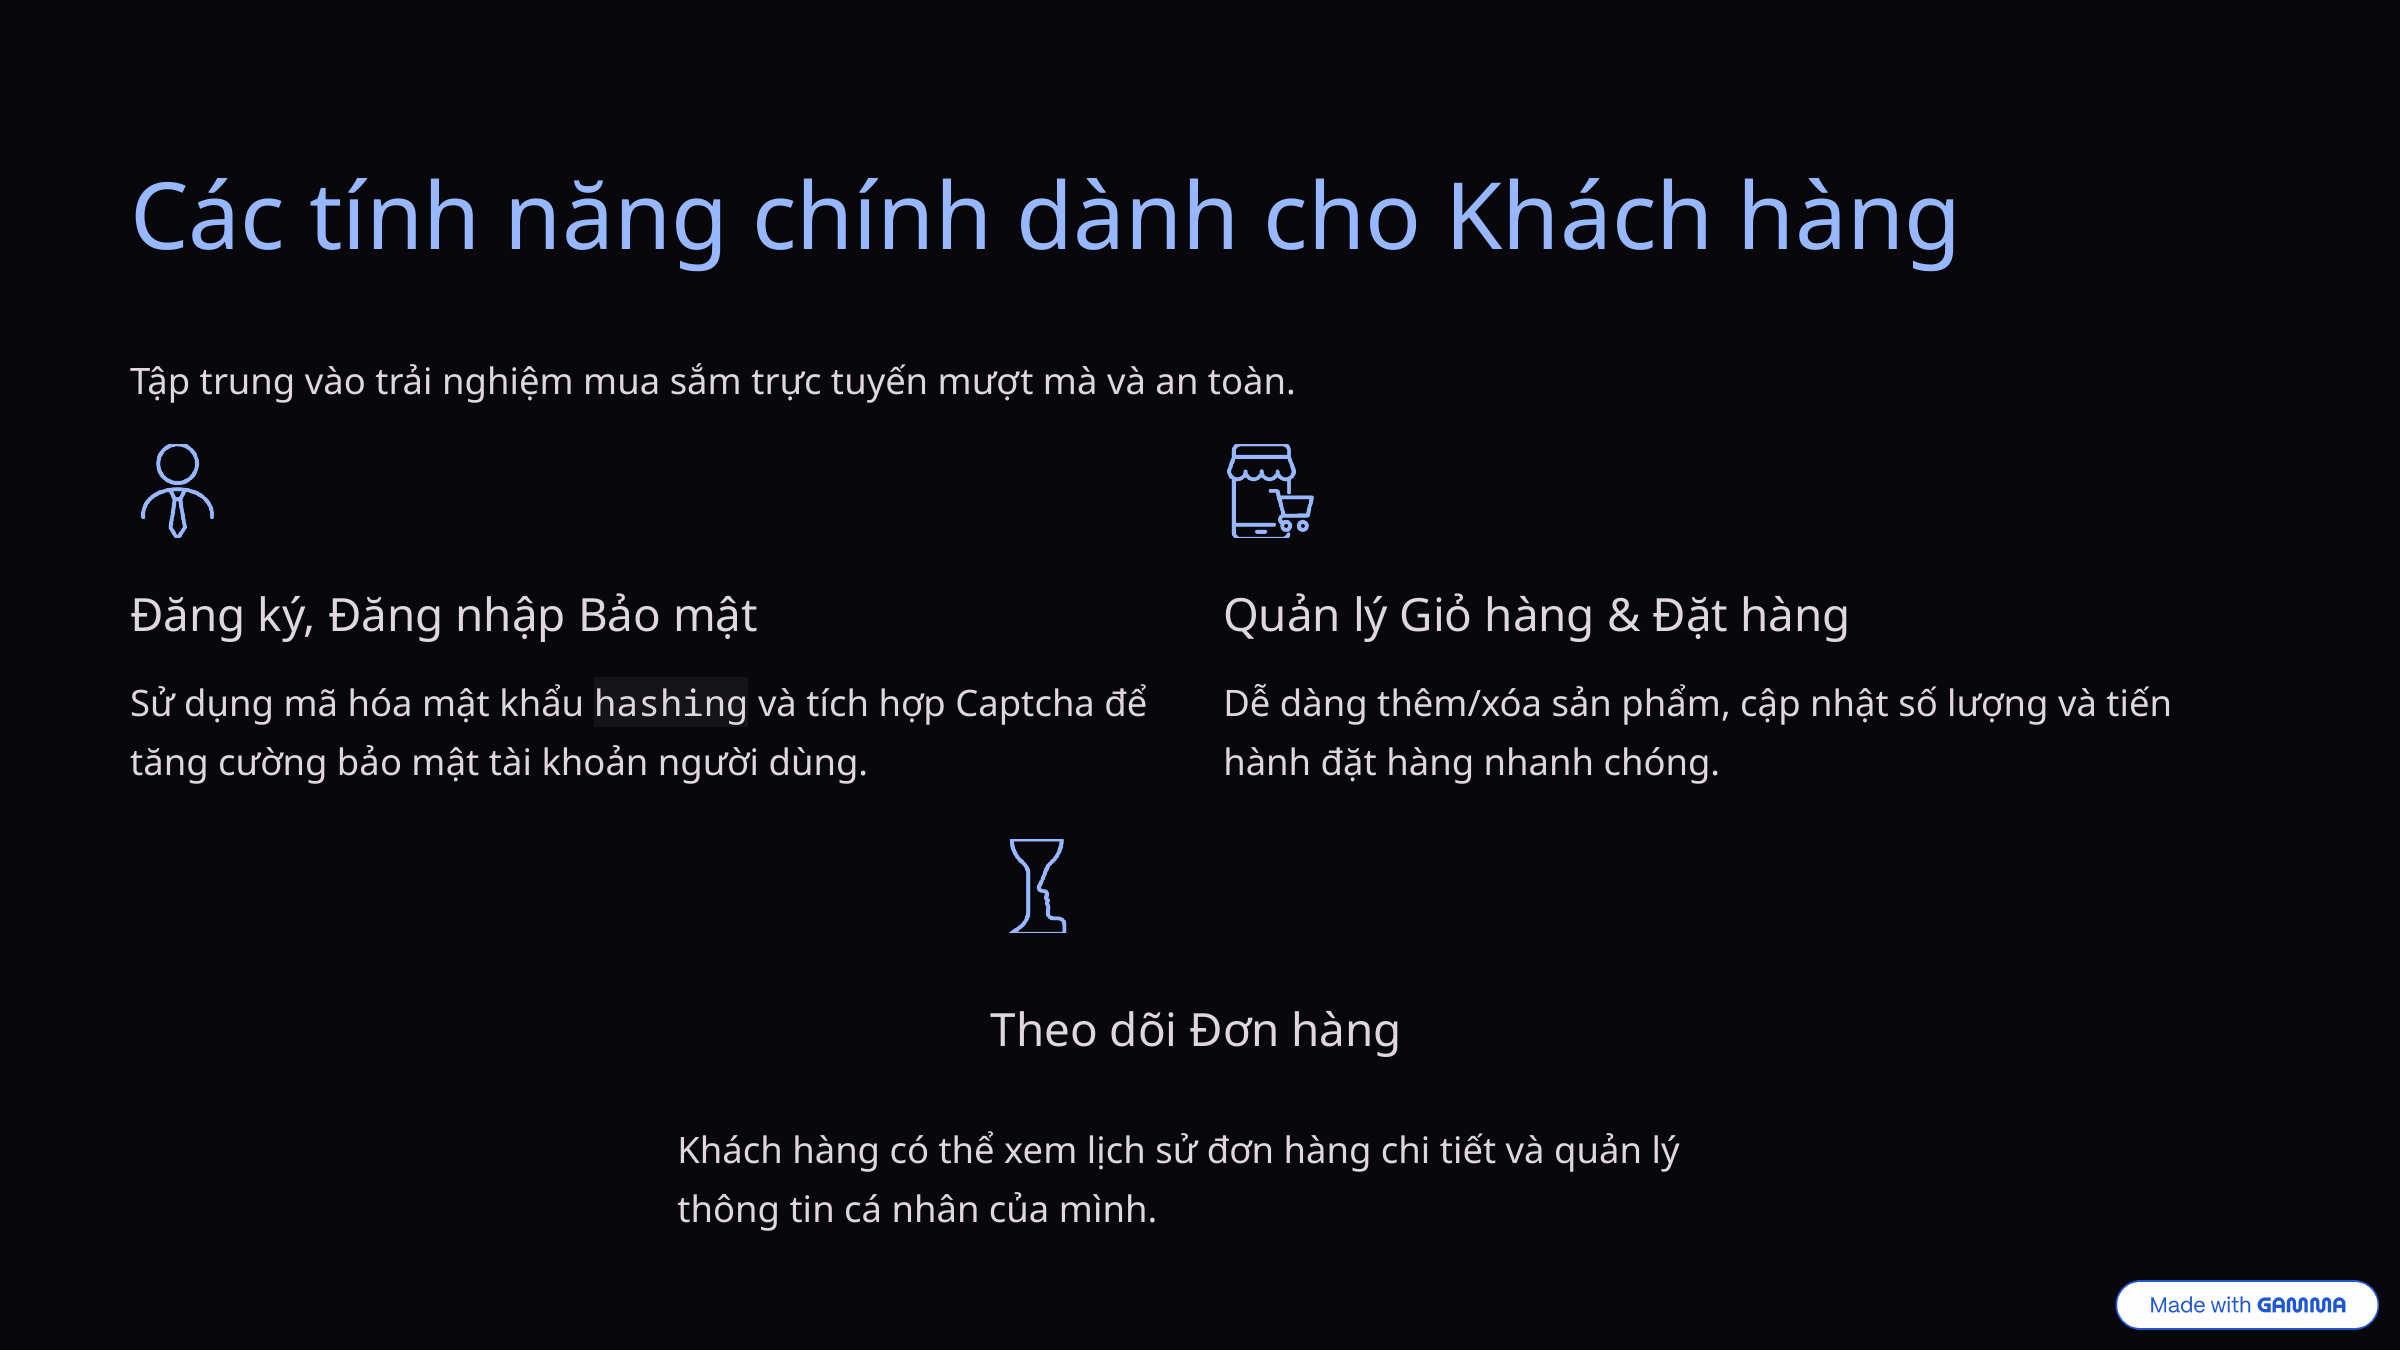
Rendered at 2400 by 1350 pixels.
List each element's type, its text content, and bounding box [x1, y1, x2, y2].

text_box Dễ dàng thêm/xóa sản phẩm, cập nhật số lượng và tiến hành đặt hàng nhanh chóng. [1223, 664, 2270, 784]
picture [2106, 1271, 2389, 1339]
text_box Các tính năng chính dành cho Khách hàng [130, 152, 2102, 269]
text_box Khách hàng có thể xem lịch sử đơn hàng chi tiết và quản lý thông tin cá nhân của mình. [677, 1111, 1725, 1231]
picture [1223, 444, 1317, 538]
text_box Sử dụng mã hóa mật khẩu hashing và tích hợp Captcha để tăng cường bảo mật tài khoản người dùng. [130, 664, 1177, 785]
text_box Đăng ký, Đăng nhập Bảo mật [130, 583, 794, 642]
text_box Quản lý Giỏ hàng & Đặt hàng [1223, 583, 1884, 642]
picture [130, 444, 224, 538]
picture [990, 839, 1084, 933]
text_box Tập trung vào trải nghiệm mua sắm trực tuyến mượt mà và an toàn. [130, 342, 2270, 403]
text_box Theo dõi Đơn hàng [990, 998, 1456, 1057]
